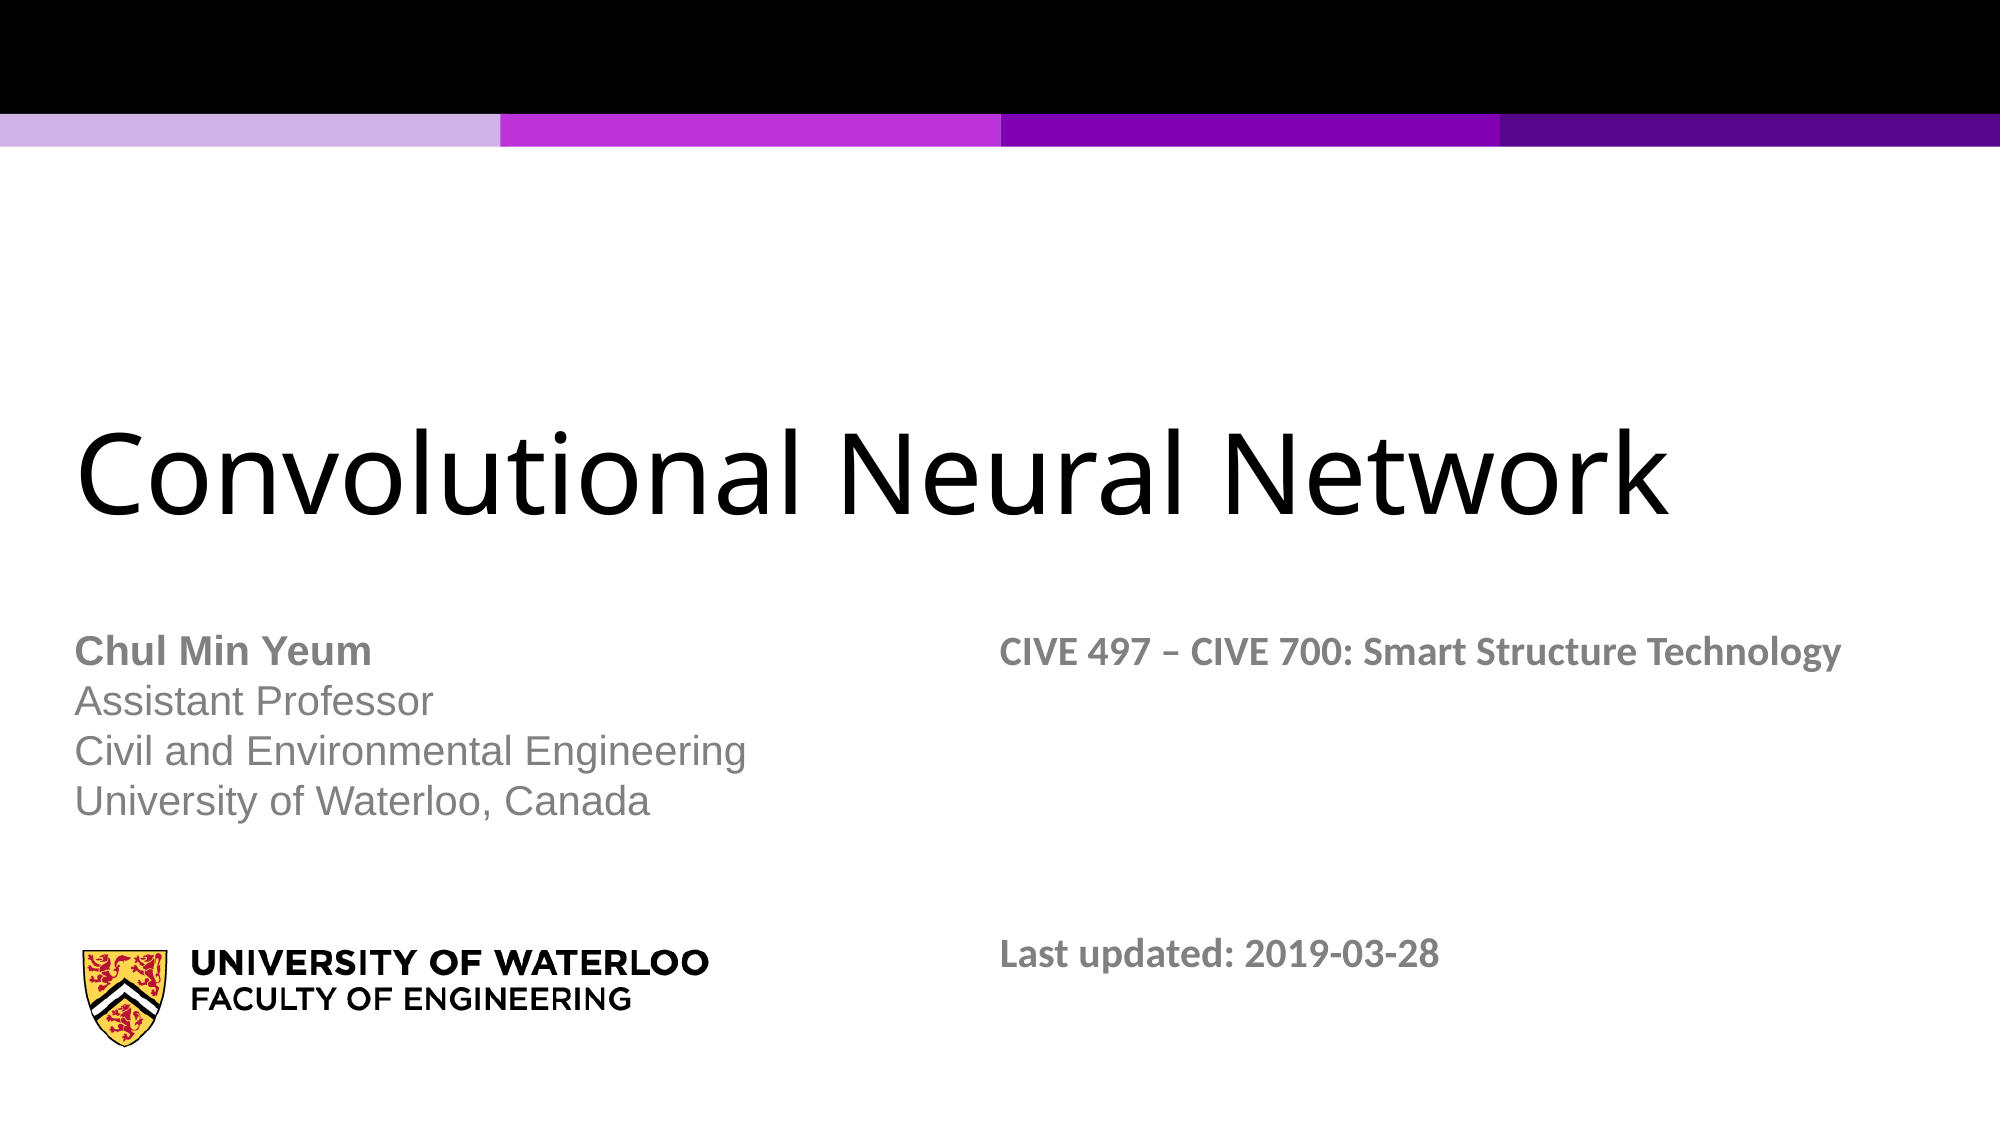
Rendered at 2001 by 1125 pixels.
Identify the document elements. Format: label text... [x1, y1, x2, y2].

text_box CIVE 497 – CIVE 700: Smart Structure Technology [999, 616, 1949, 726]
picture [0, 872, 810, 1125]
text_box Last updated: 2019-03-28 [999, 918, 1949, 1028]
subtitle Chul Min Yeum Assistant Professor Civil and Environmental Engineering University of Waterloo, Canada [74, 616, 975, 880]
title Convolutional Neural Network [74, 249, 1762, 545]
